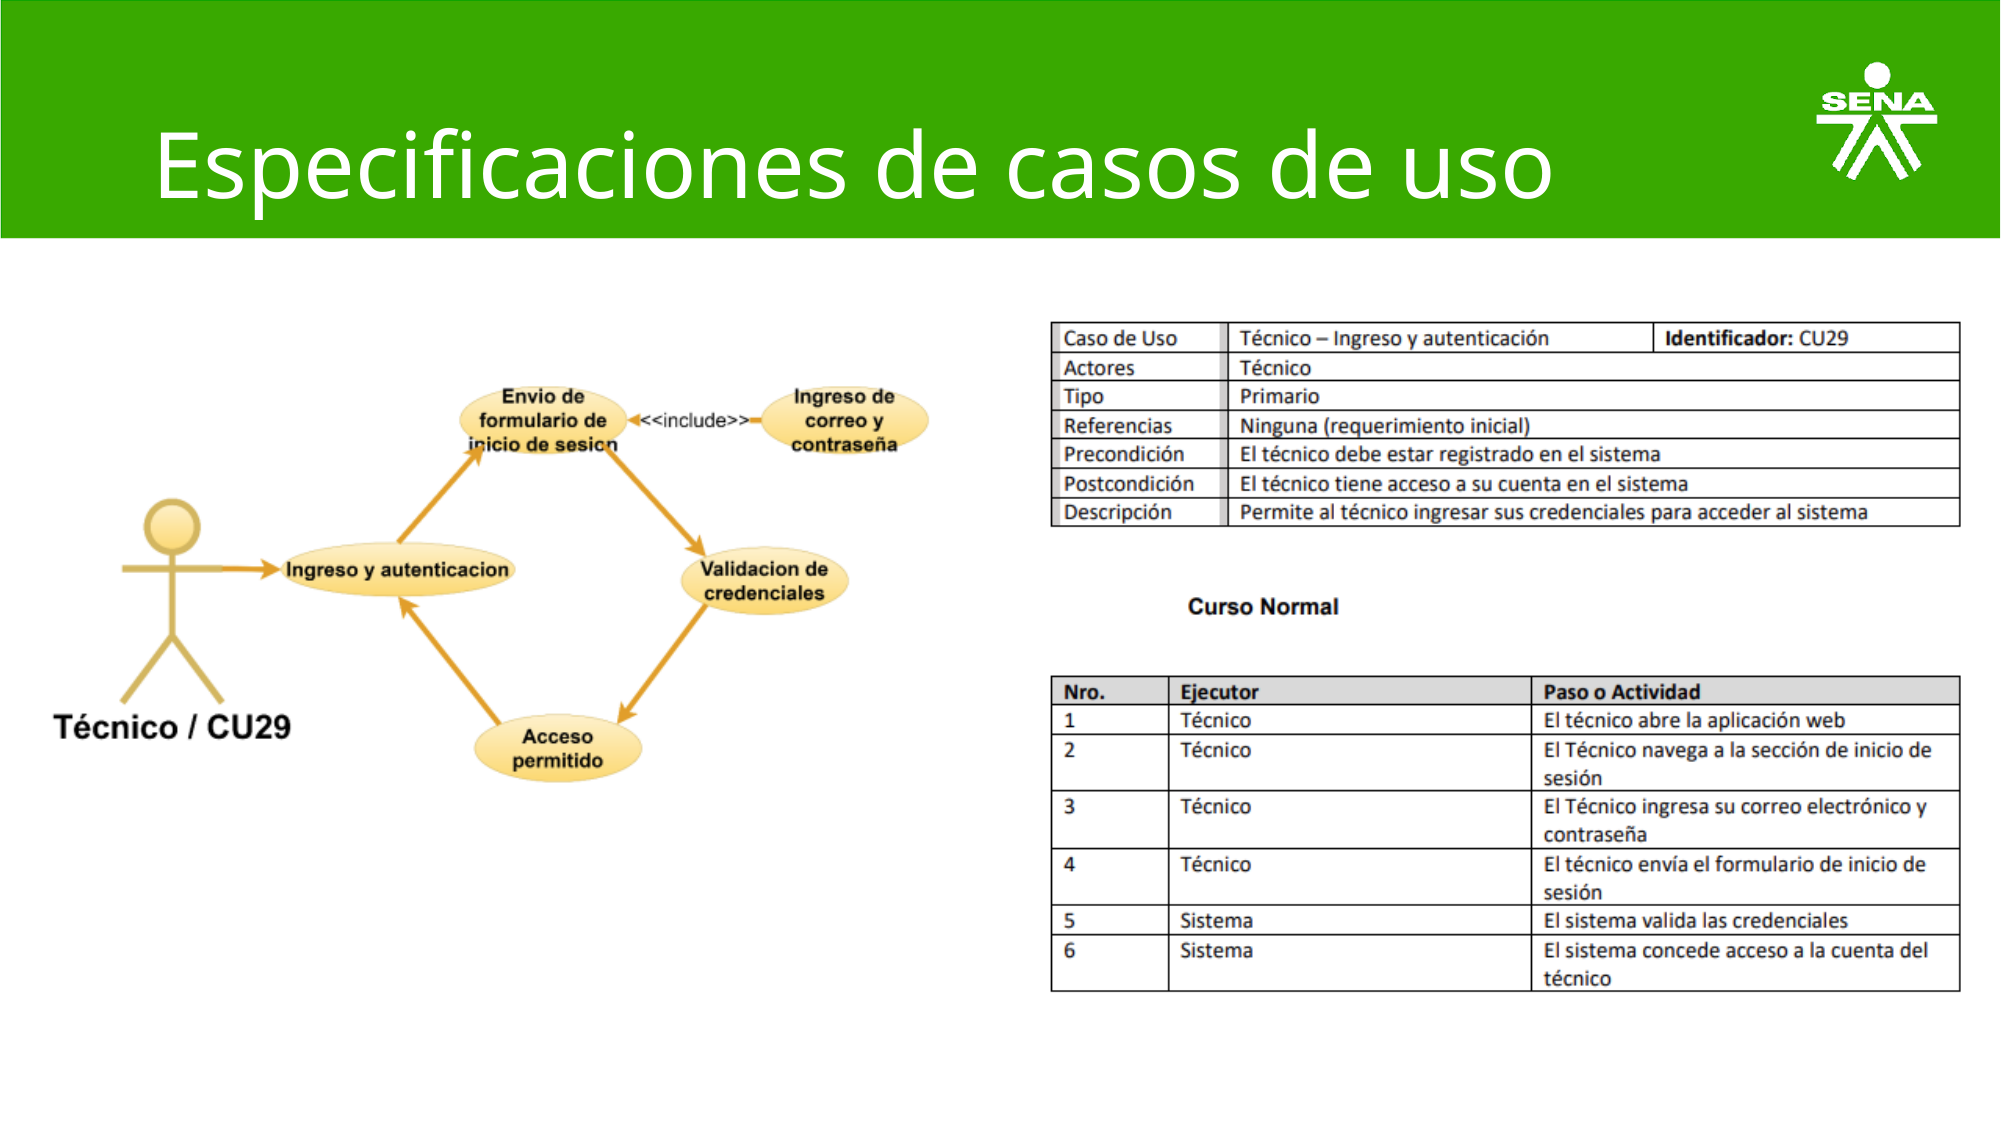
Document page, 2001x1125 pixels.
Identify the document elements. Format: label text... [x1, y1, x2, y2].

title Especificaciones de casos de uso [137, 59, 1863, 278]
picture [0, 0, 2001, 1125]
